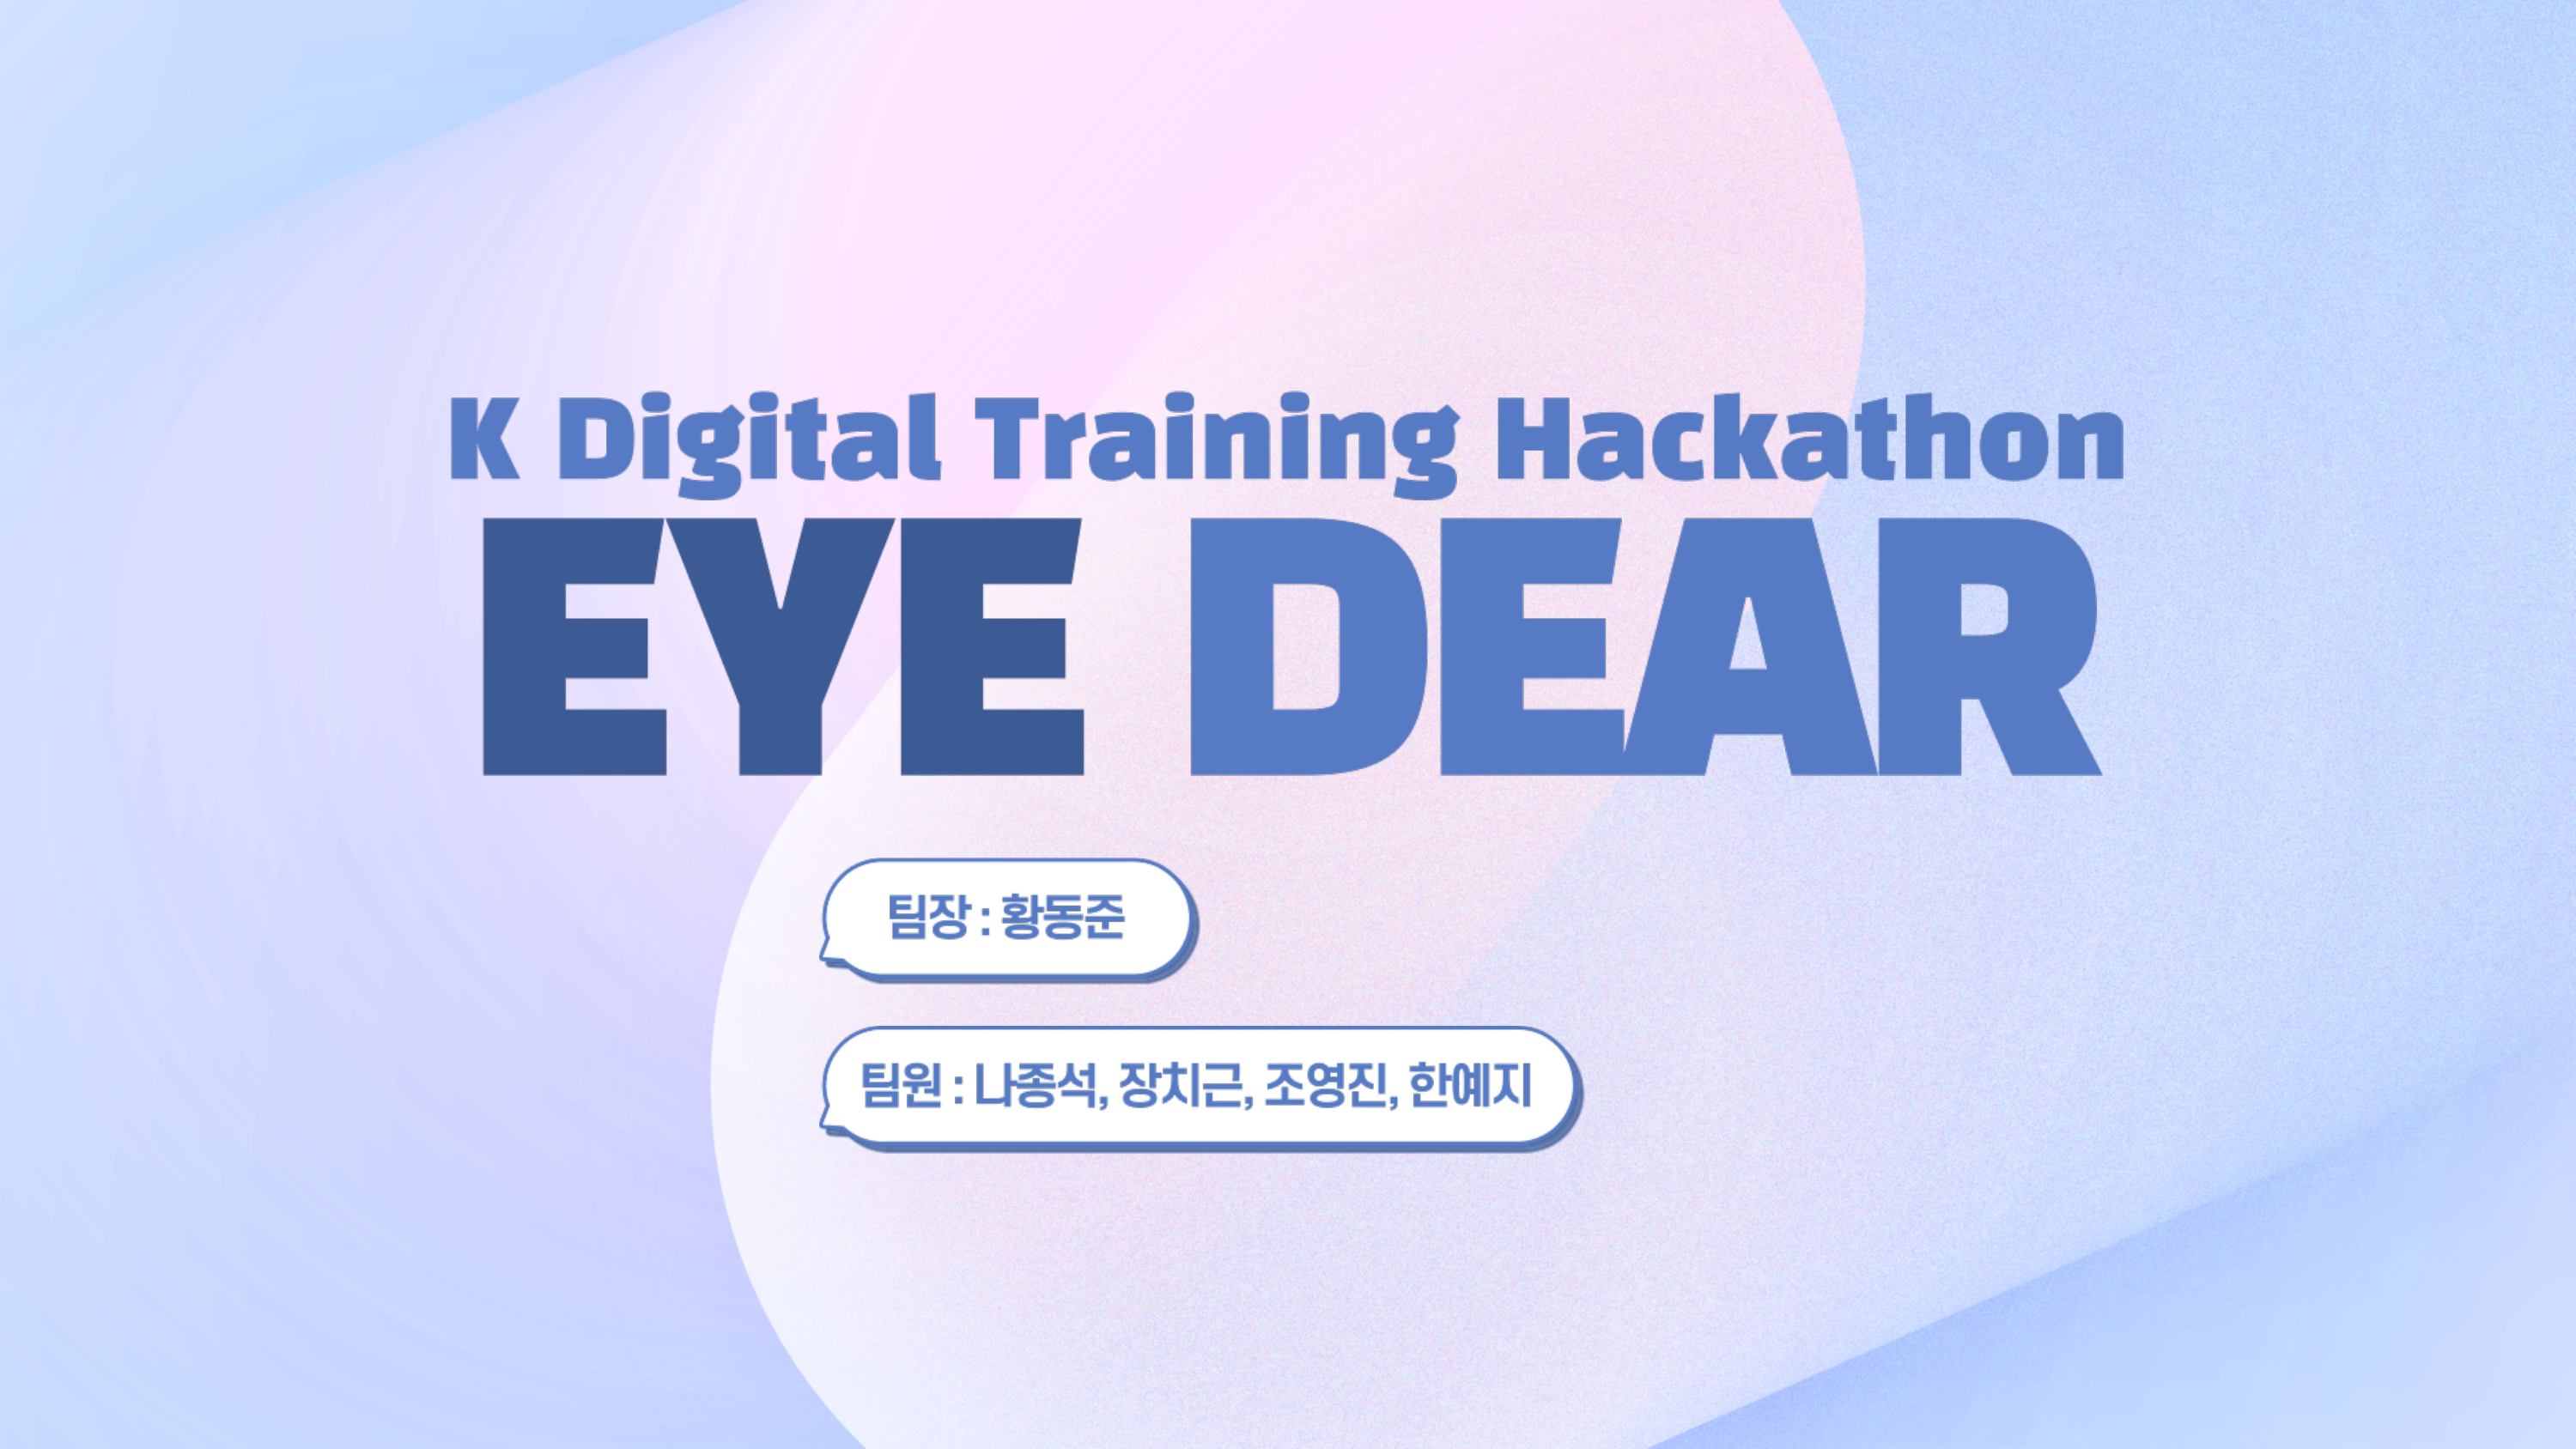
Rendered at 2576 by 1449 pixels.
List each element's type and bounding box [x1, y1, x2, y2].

text_box [0, 0, 2576, 1449]
text_box [819, 1026, 1577, 1146]
text_box [819, 858, 1194, 979]
picture [380, 356, 2267, 1003]
picture [841, 1044, 1558, 1132]
